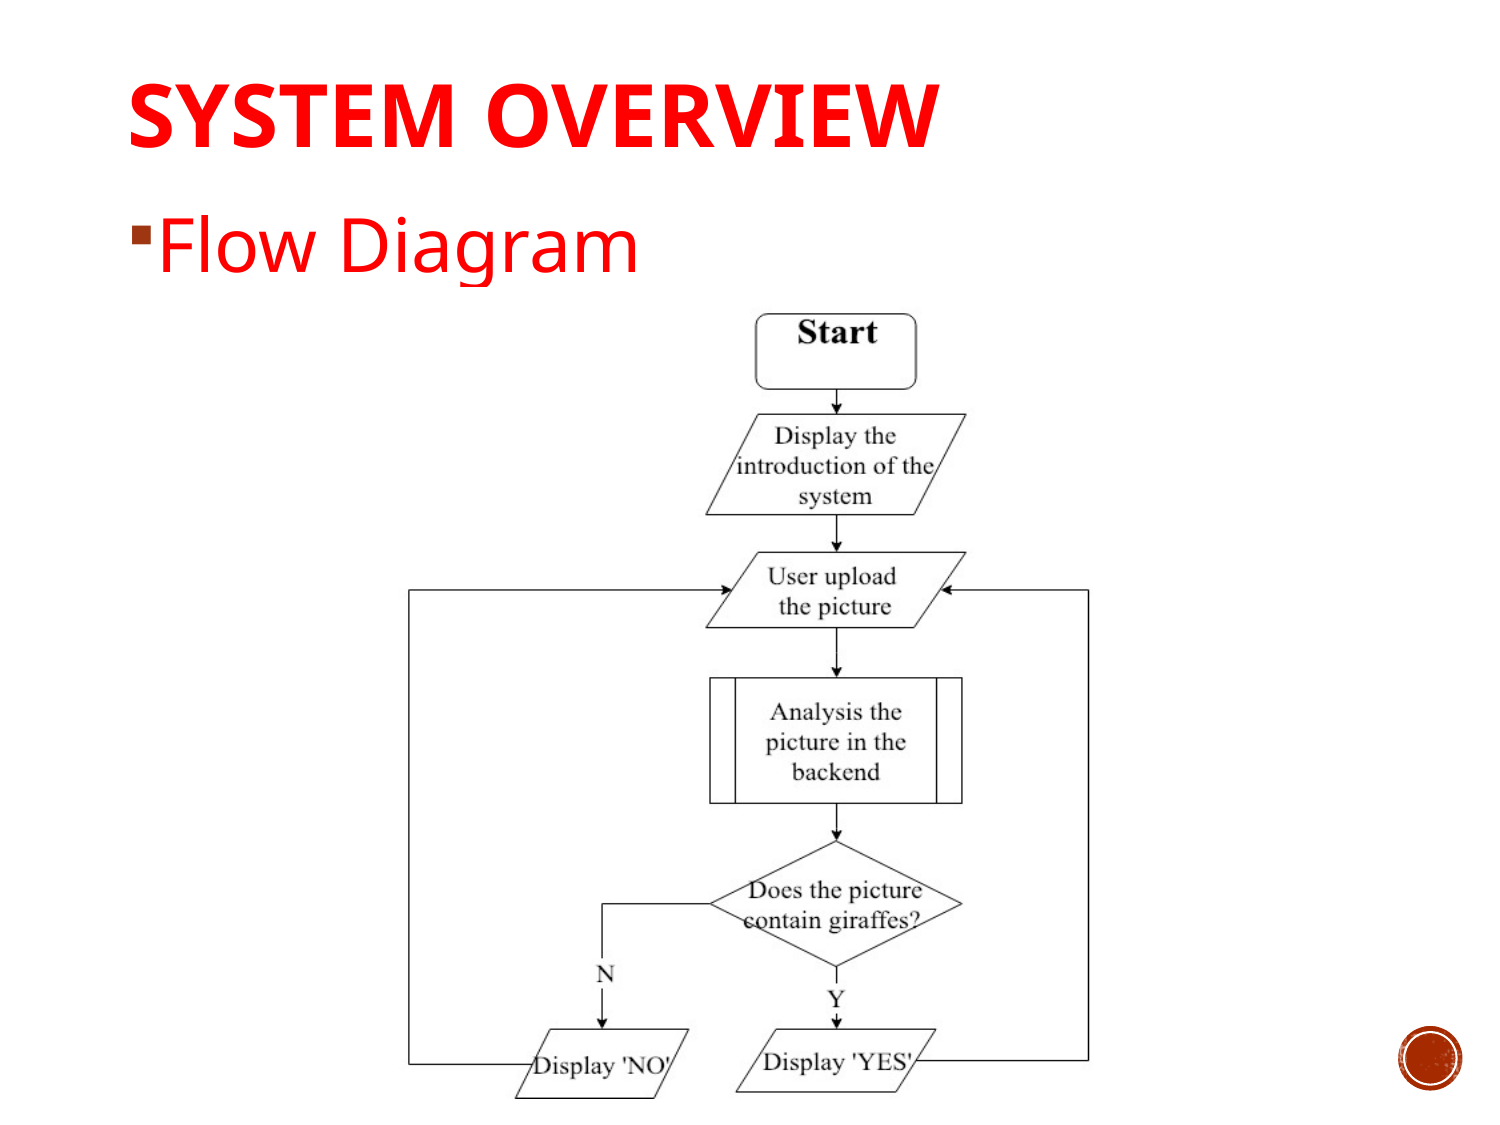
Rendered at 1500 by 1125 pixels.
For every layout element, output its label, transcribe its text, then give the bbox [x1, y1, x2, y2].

title System overview [112, 0, 1388, 252]
list Flow Diagram [111, 200, 1387, 1075]
picture [399, 287, 1100, 1099]
